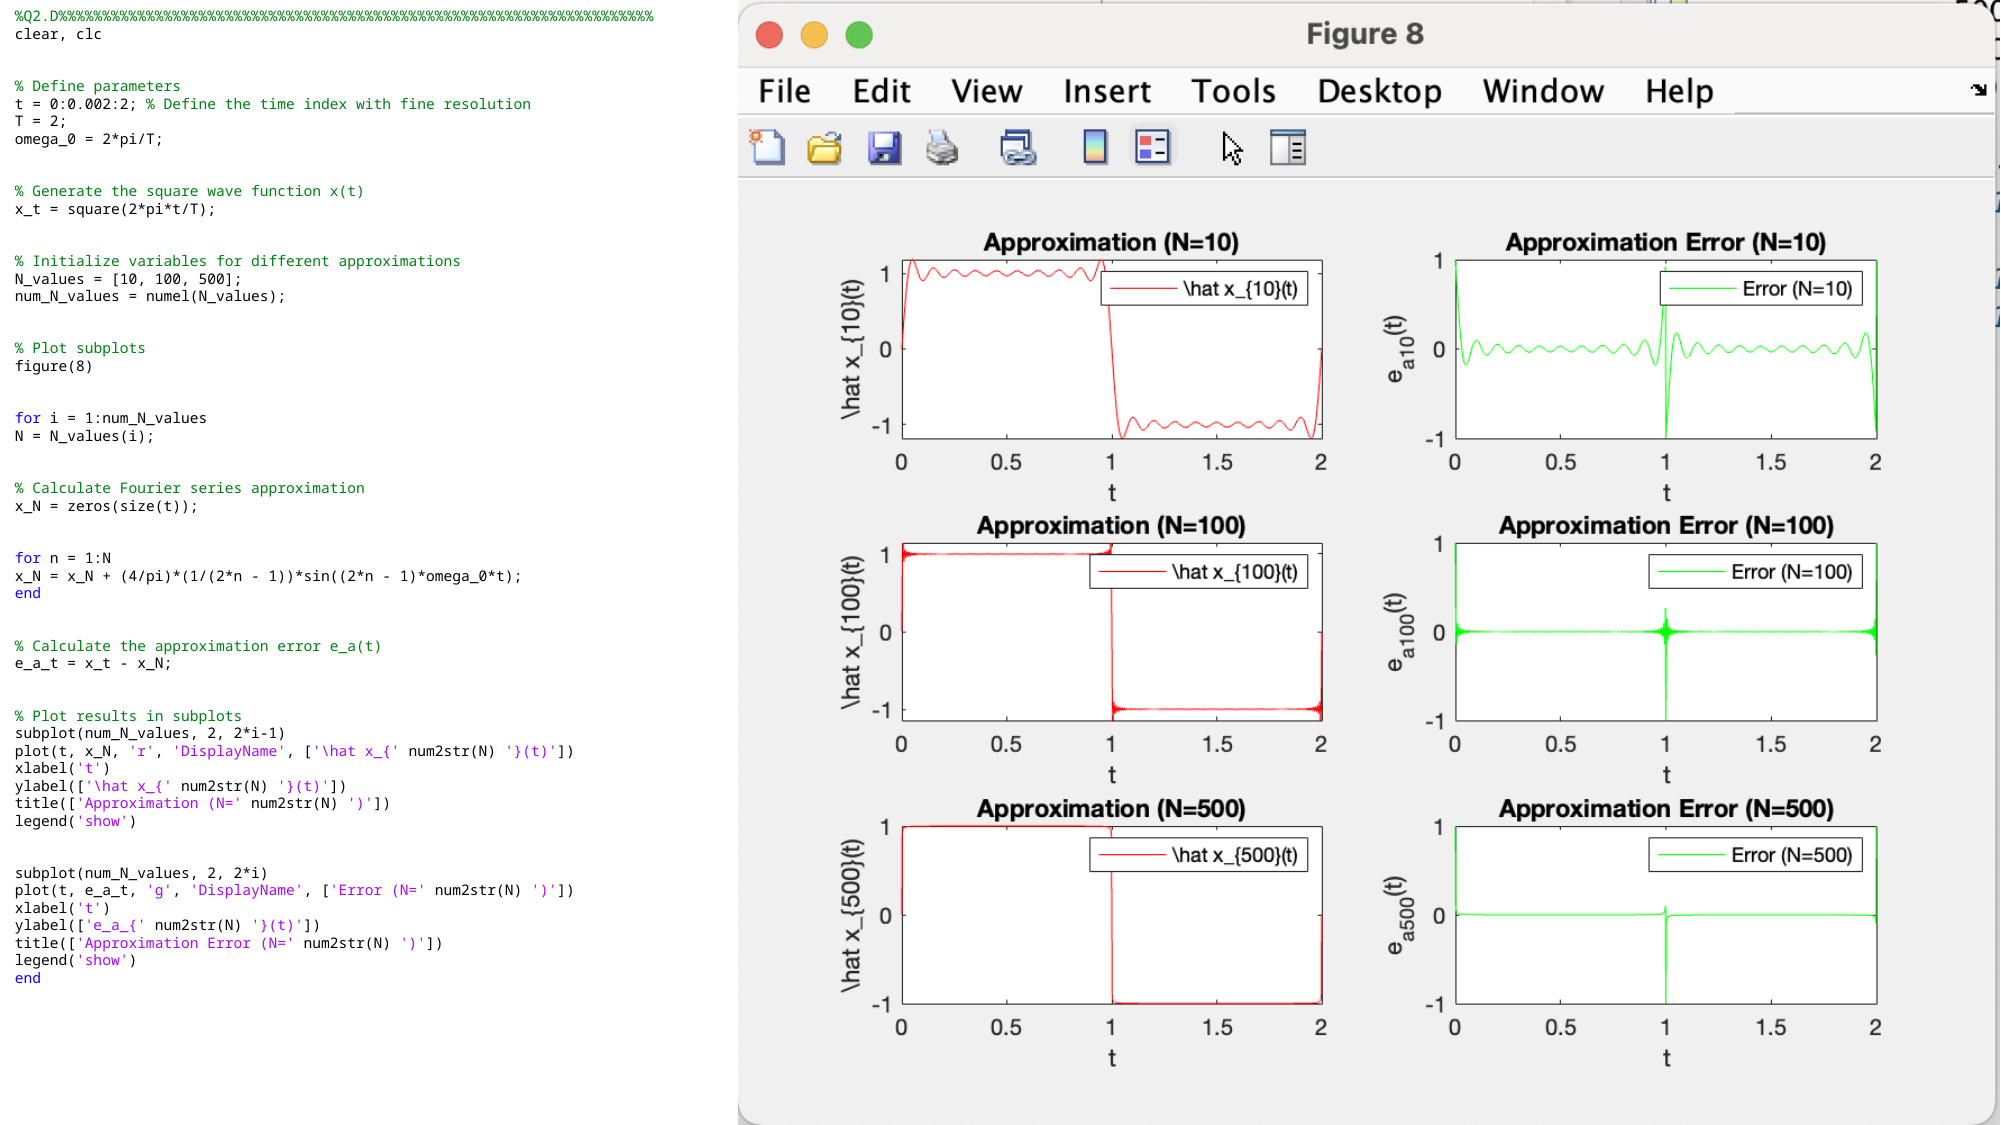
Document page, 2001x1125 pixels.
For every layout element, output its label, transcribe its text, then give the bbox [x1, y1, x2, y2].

text_box %Q2.D%%%%%%%%%%%%%%%%%%%%%%%%%%%%%%%%%%%%%%%%%%%%%%%%%%%%%%%%%%%%%%%%%%%% clear, clc % Define parameters t = 0:0.002:2; % Define the time index with fine resolution T = 2; omega_0 = 2*pi/T; % Generate the square wave function x(t) x_t = square(2*pi*t/T); % Initialize variables for different approximations N_values = [10, 100, 500]; num_N_values = numel(N_values); % Plot subplots figure(8) for i = 1:num_N_values N = N_values(i); % Calculate Fourier series approximation x_N = zeros(size(t)); for n = 1:N x_N = x_N + (4/pi)*(1/(2*n - 1))*sin((2*n - 1)*omega_0*t); end % Calculate the approximation error e_a(t) e_a_t = x_t - x_N; % Plot results in subplots subplot(num_N_values, 2, 2*i-1) plot(t, x_N, 'r', 'DisplayName', ['\hat x_{' num2str(N) '}(t)']) xlabel('t') ylabel(['\hat x_{' num2str(N) '}(t)']) title(['Approximation (N=' num2str(N) ')']) legend('show') subplot(num_N_values, 2, 2*i) plot(t, e_a_t, 'g', 'DisplayName', ['Error (N=' num2str(N) ')']) xlabel('t') ylabel(['e_a_{' num2str(N) '}(t)']) title(['Approximation Error (N=' num2str(N) ')']) legend('show') end [0, 0, 737, 994]
picture [737, 0, 2000, 1125]
